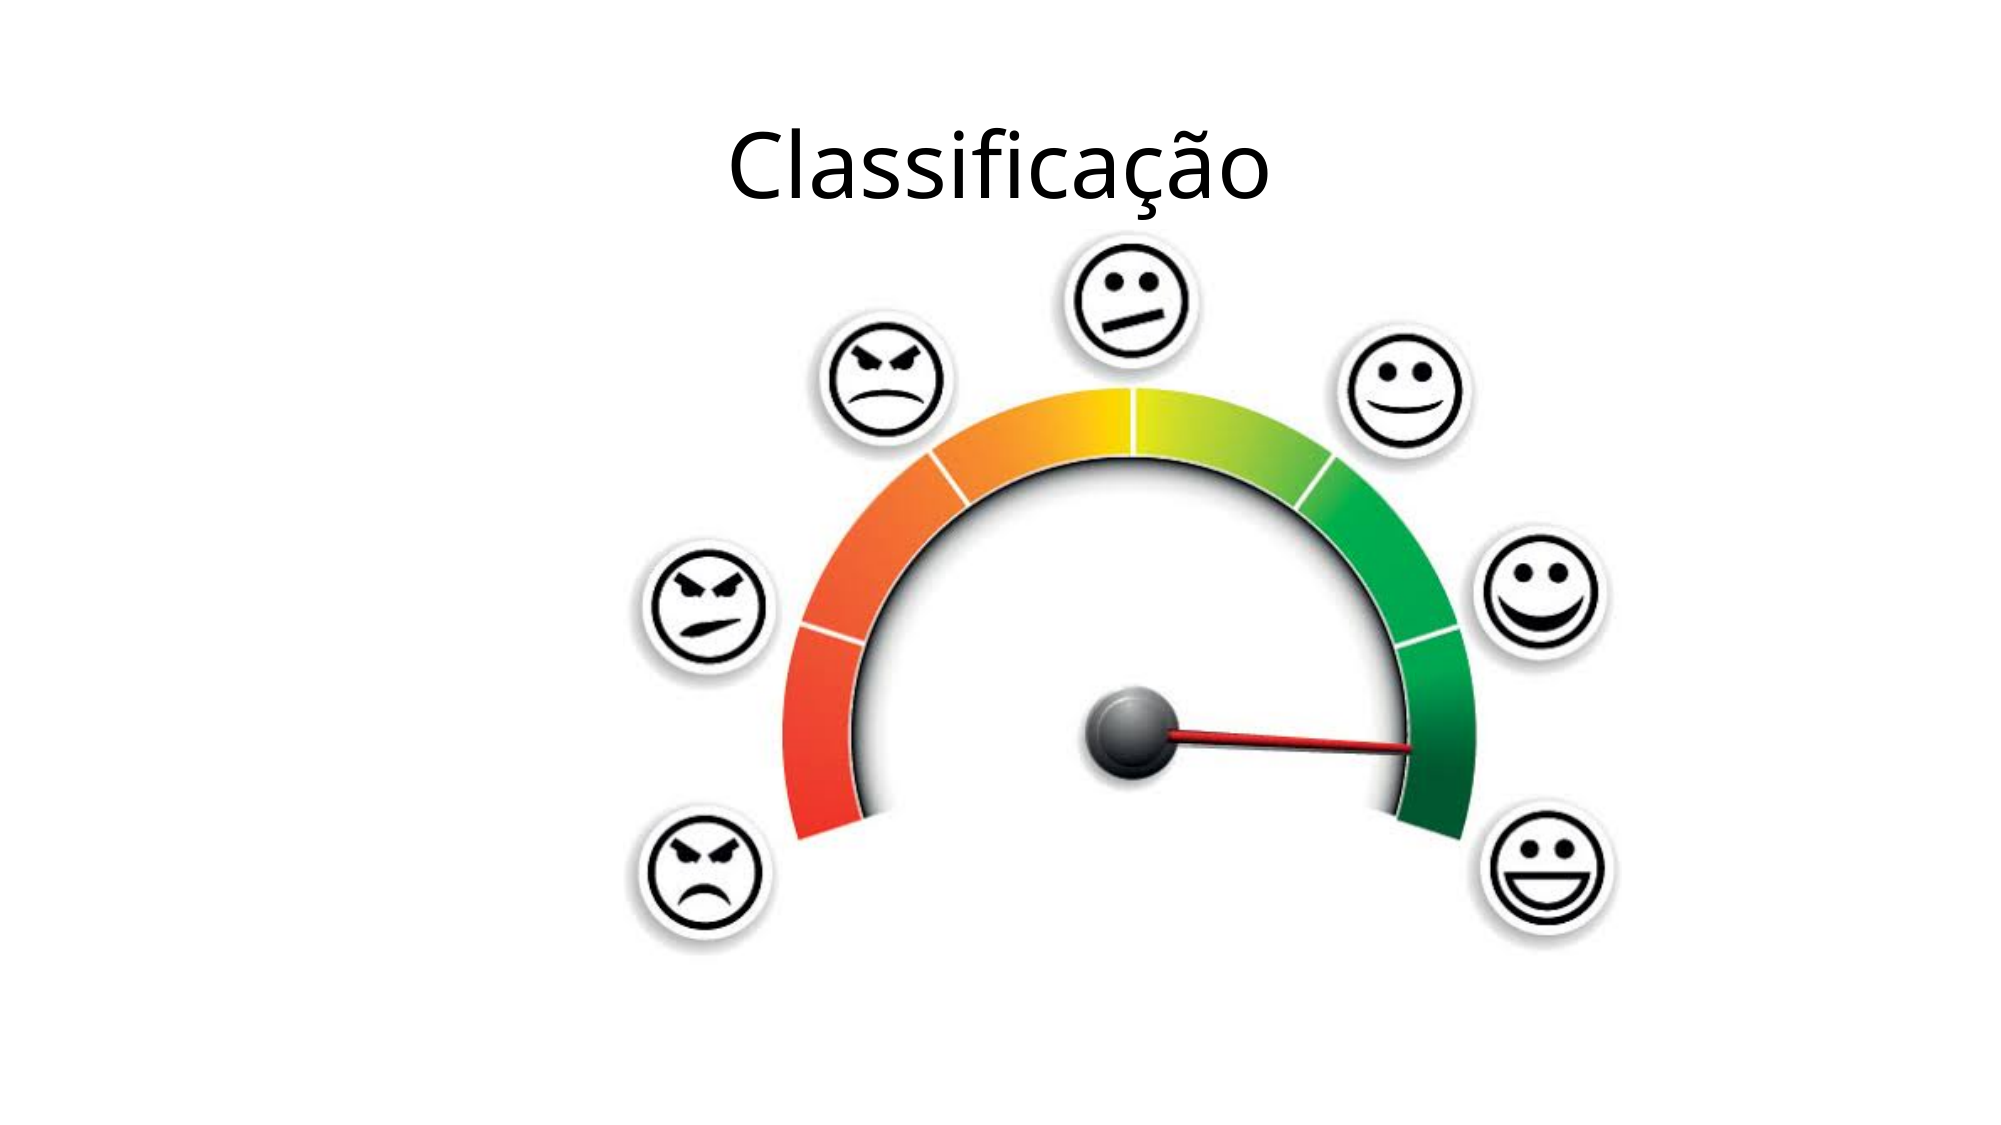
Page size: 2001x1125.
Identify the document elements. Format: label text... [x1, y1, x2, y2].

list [623, 229, 1622, 1097]
title Classificação [137, 59, 1863, 278]
